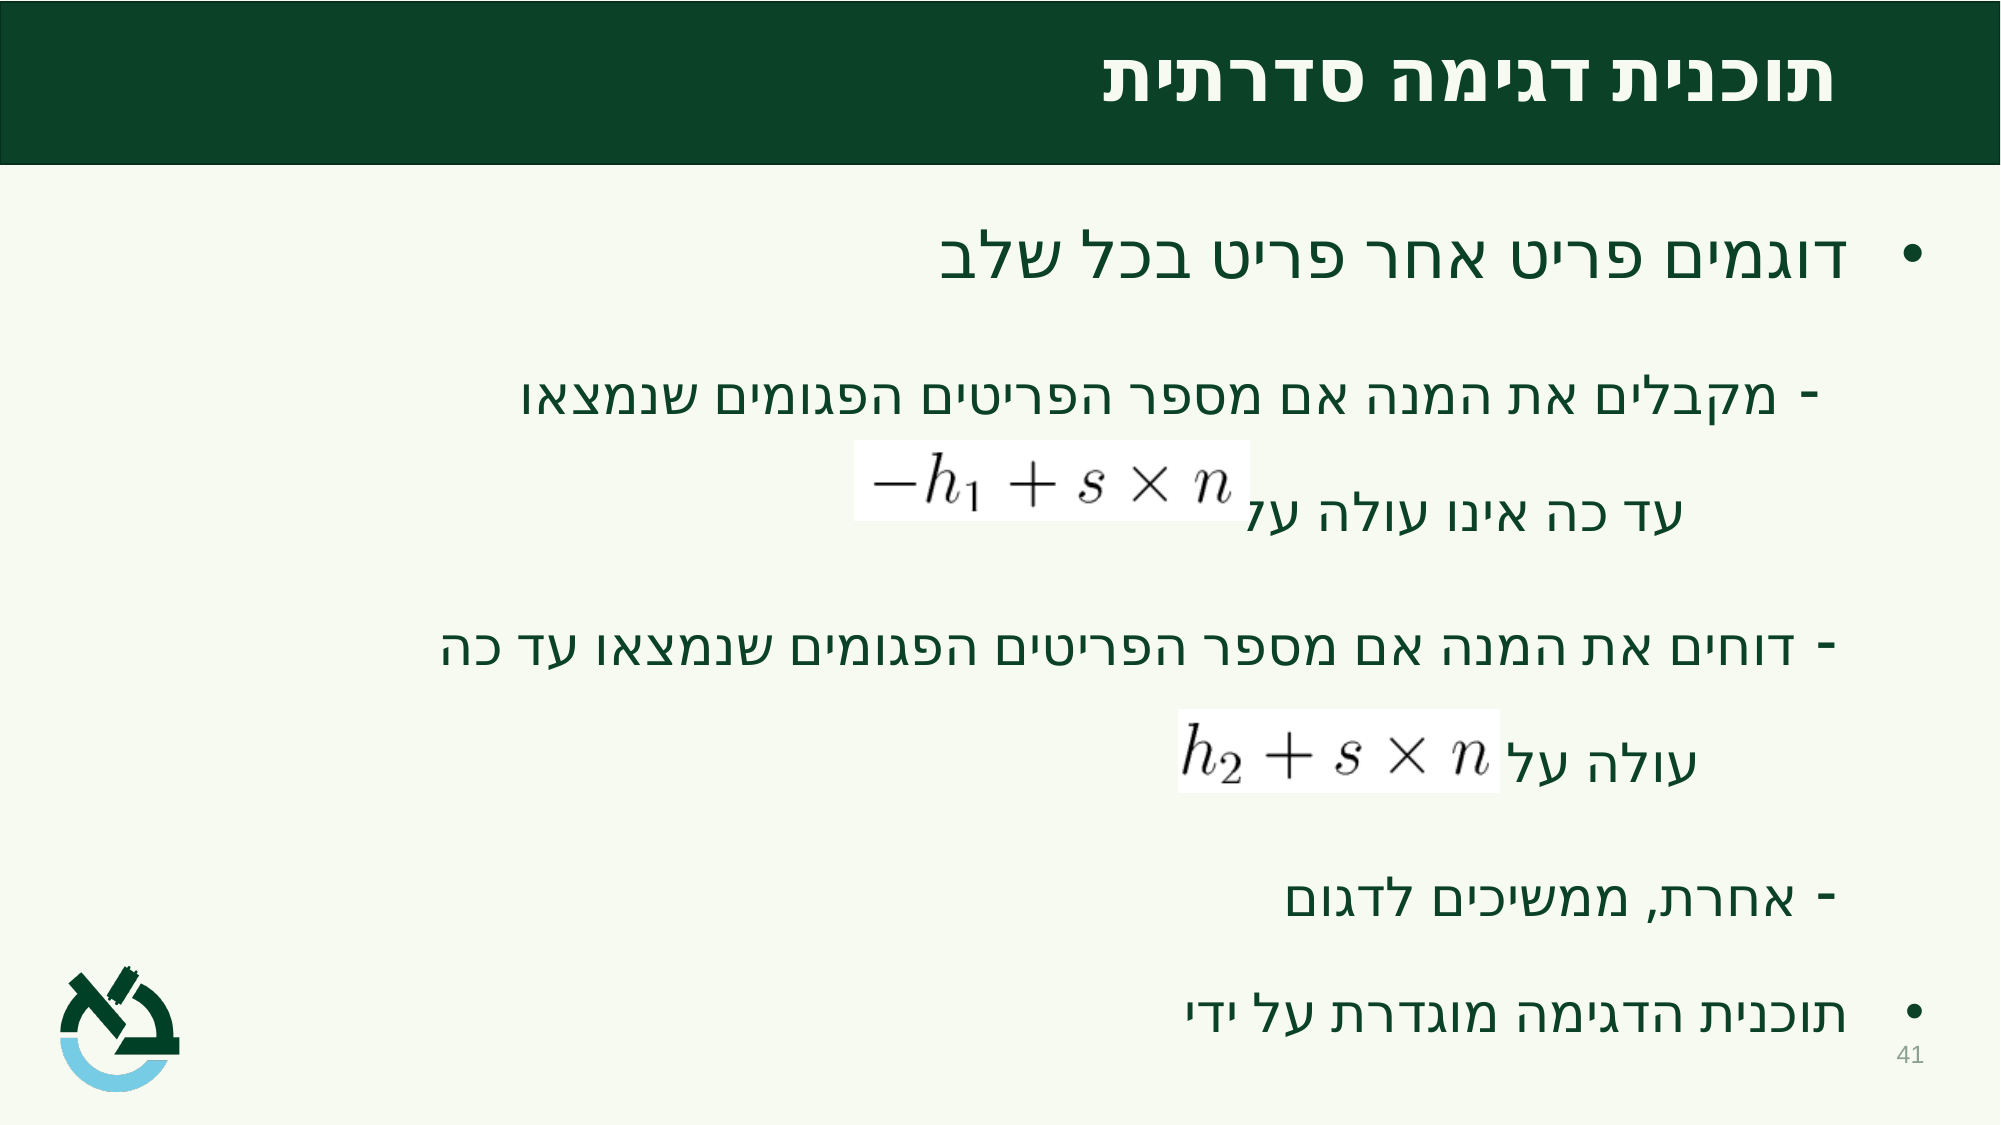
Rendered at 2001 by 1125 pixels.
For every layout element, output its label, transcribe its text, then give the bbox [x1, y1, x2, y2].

slide_number 41 [1861, 1023, 1940, 1084]
picture [854, 440, 1250, 521]
title תוכנית דגימה סדרתית [645, 1, 1855, 165]
picture [1178, 709, 1500, 793]
